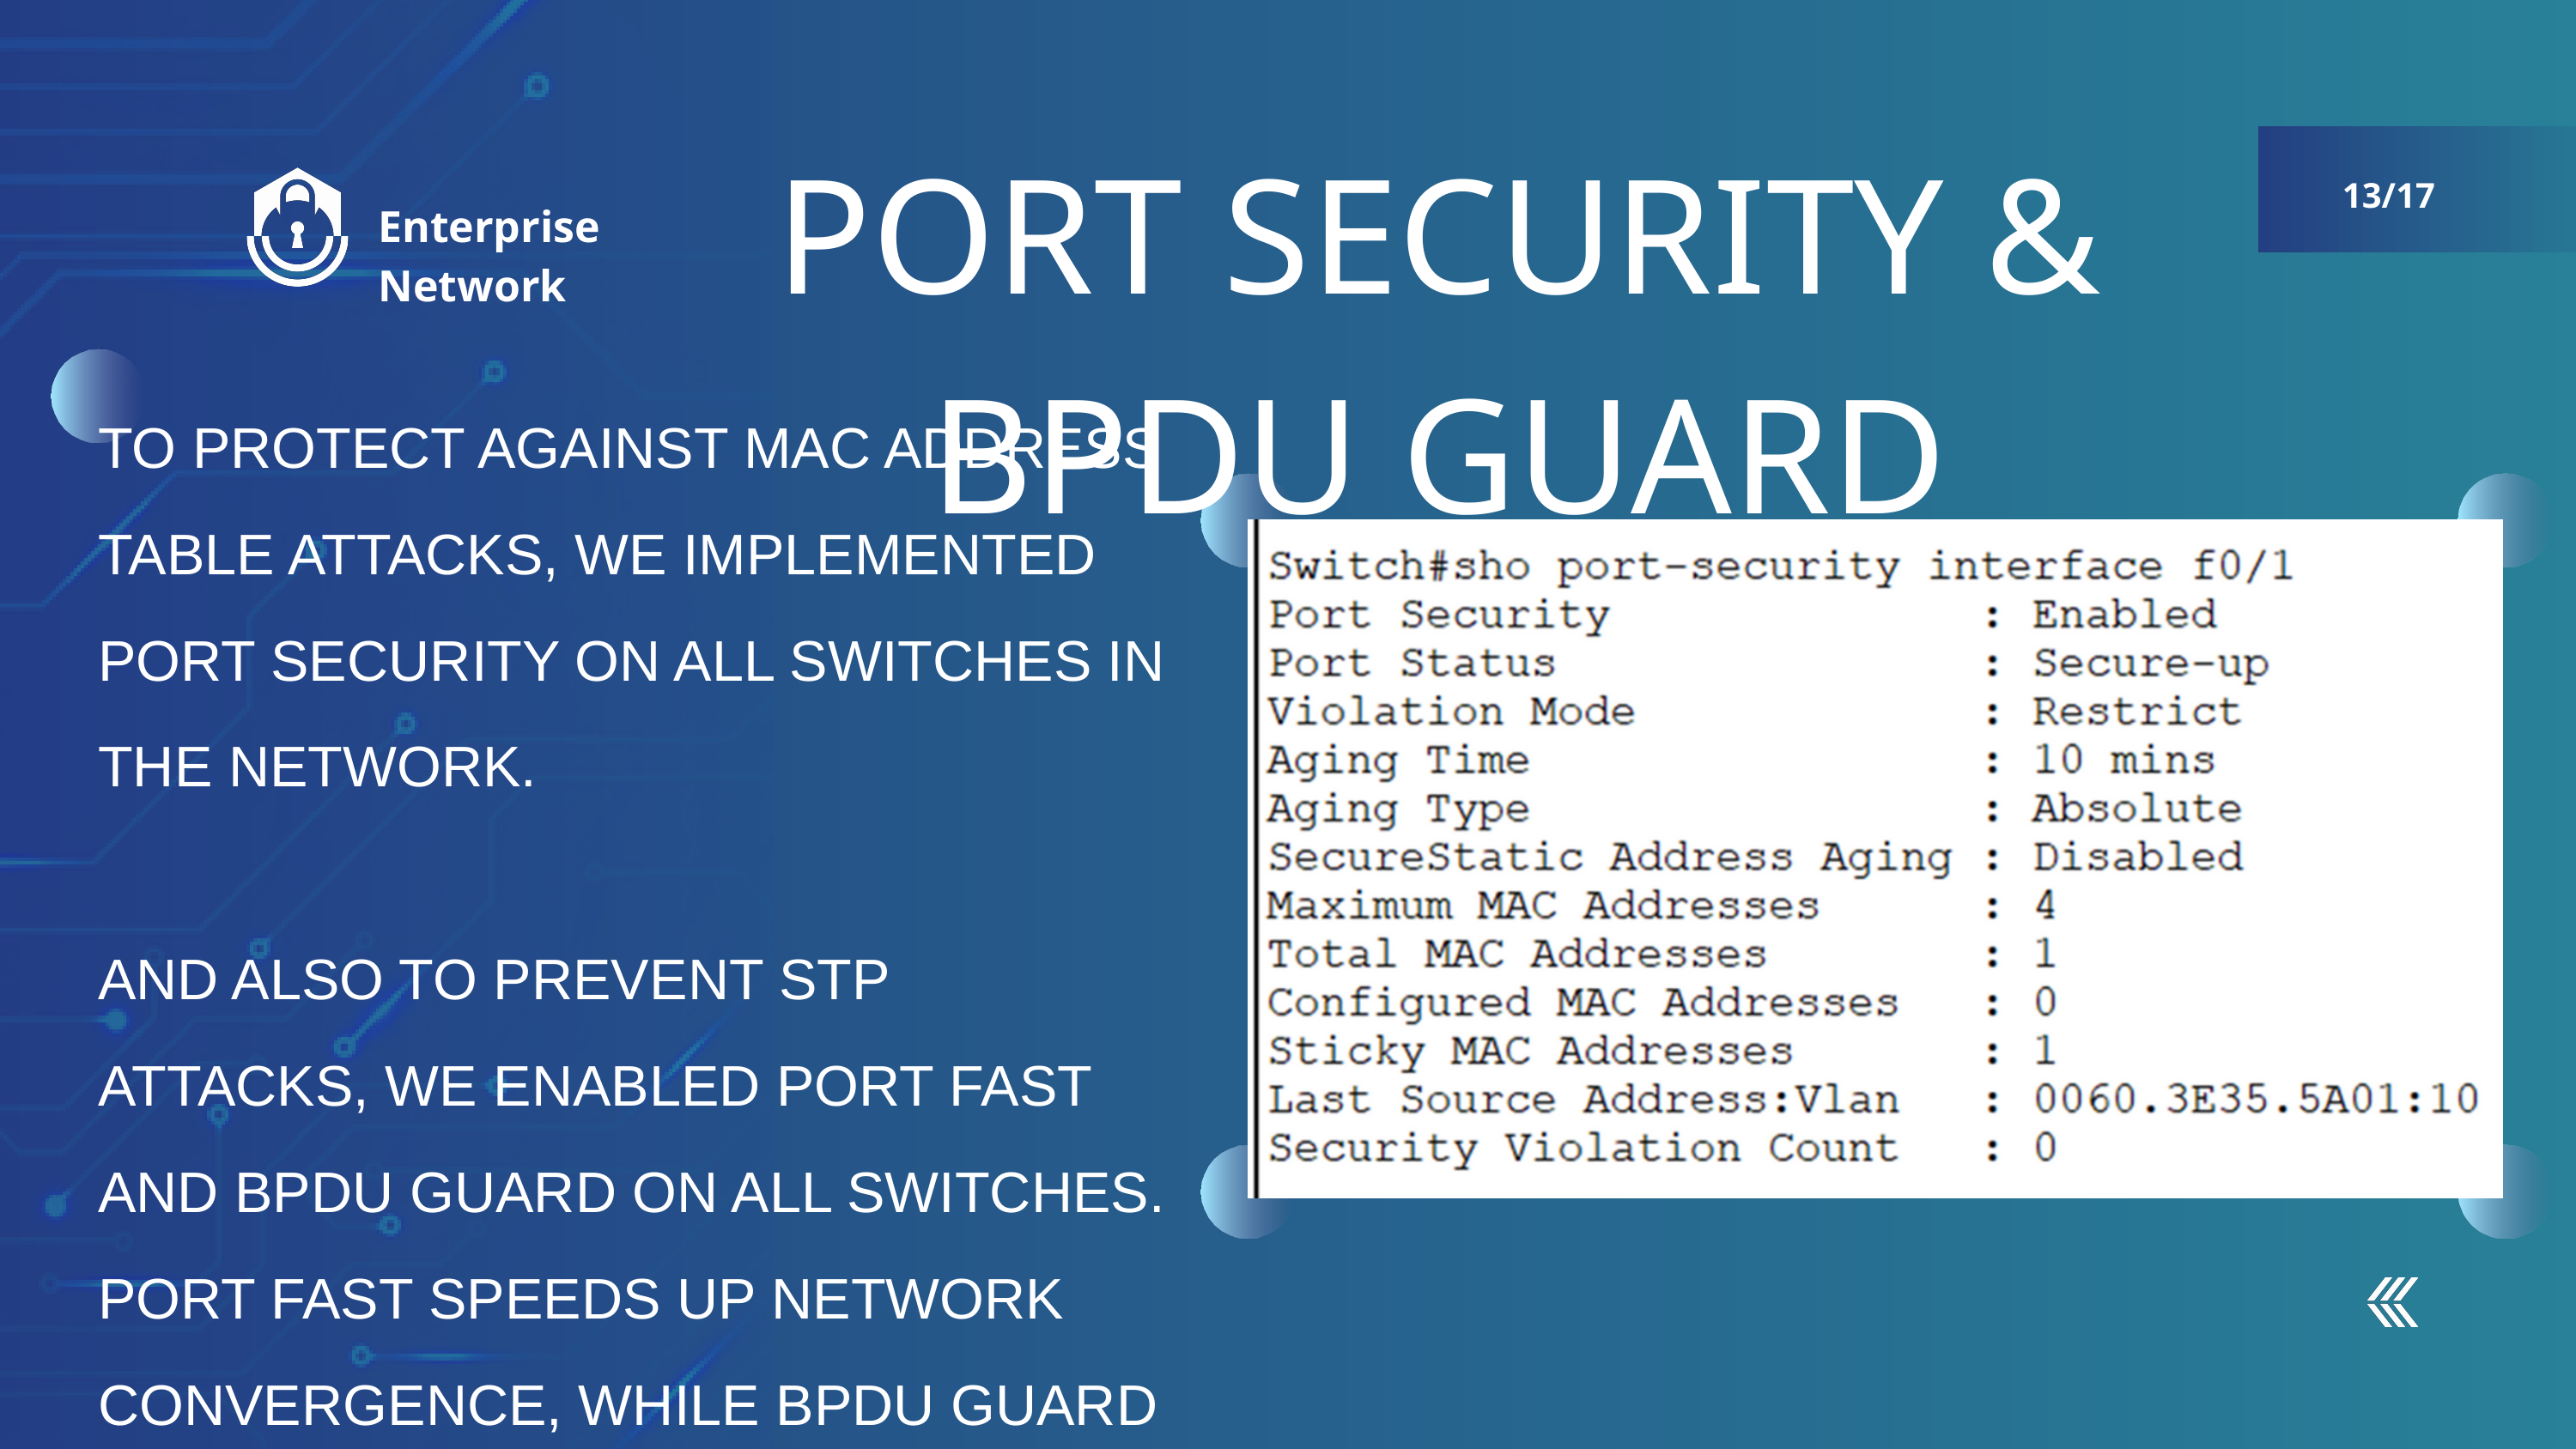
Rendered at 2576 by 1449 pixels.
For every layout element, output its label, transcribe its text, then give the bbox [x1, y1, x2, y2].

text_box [2257, 115, 2576, 253]
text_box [2458, 472, 2553, 567]
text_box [2458, 1144, 2553, 1239]
text_box [2366, 1277, 2419, 1327]
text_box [1200, 473, 1295, 567]
text_box TO PROTECT AGAINST MAC ADDRESS TABLE ATTACKS, WE IMPLEMENTED PORT SECURITY ON ALL SWITCHES IN THE NETWORK. AND ALSO TO PREVENT STP ATTACKS, WE ENABLED PORT FAST AND BPDU GUARD ON ALL SWITCHES. PORT FAST SPEEDS UP NETWORK CONVERGENCE, WHILE BPDU GUARD BLOCKS UNAUTHORIZED BPDUS. [98, 373, 1167, 1449]
text_box [0, 0, 774, 1449]
text_box [246, 167, 349, 287]
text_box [51, 348, 145, 443]
text_box [1247, 519, 2503, 1198]
text_box PORT SECURITY & BPDU GUARD [665, 105, 2212, 767]
text_box Enterprise Network [378, 191, 665, 311]
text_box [1200, 1144, 1295, 1239]
